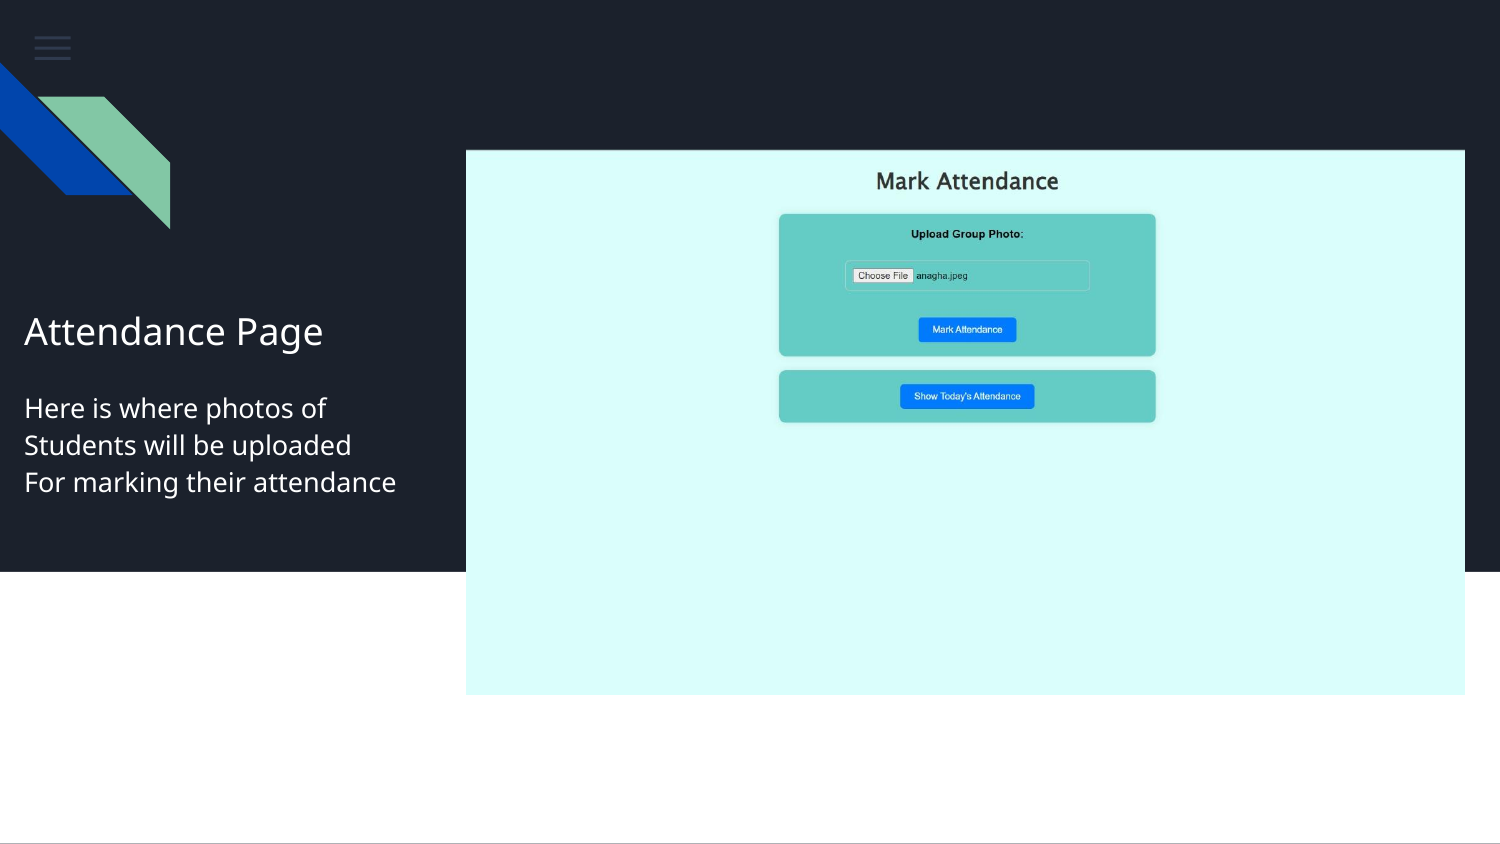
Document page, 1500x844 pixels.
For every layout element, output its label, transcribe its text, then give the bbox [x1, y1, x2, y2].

title Attendance Page Here is where photos of Students will be uploaded For marking their attendance [9, 286, 460, 528]
picture [466, 149, 1465, 695]
